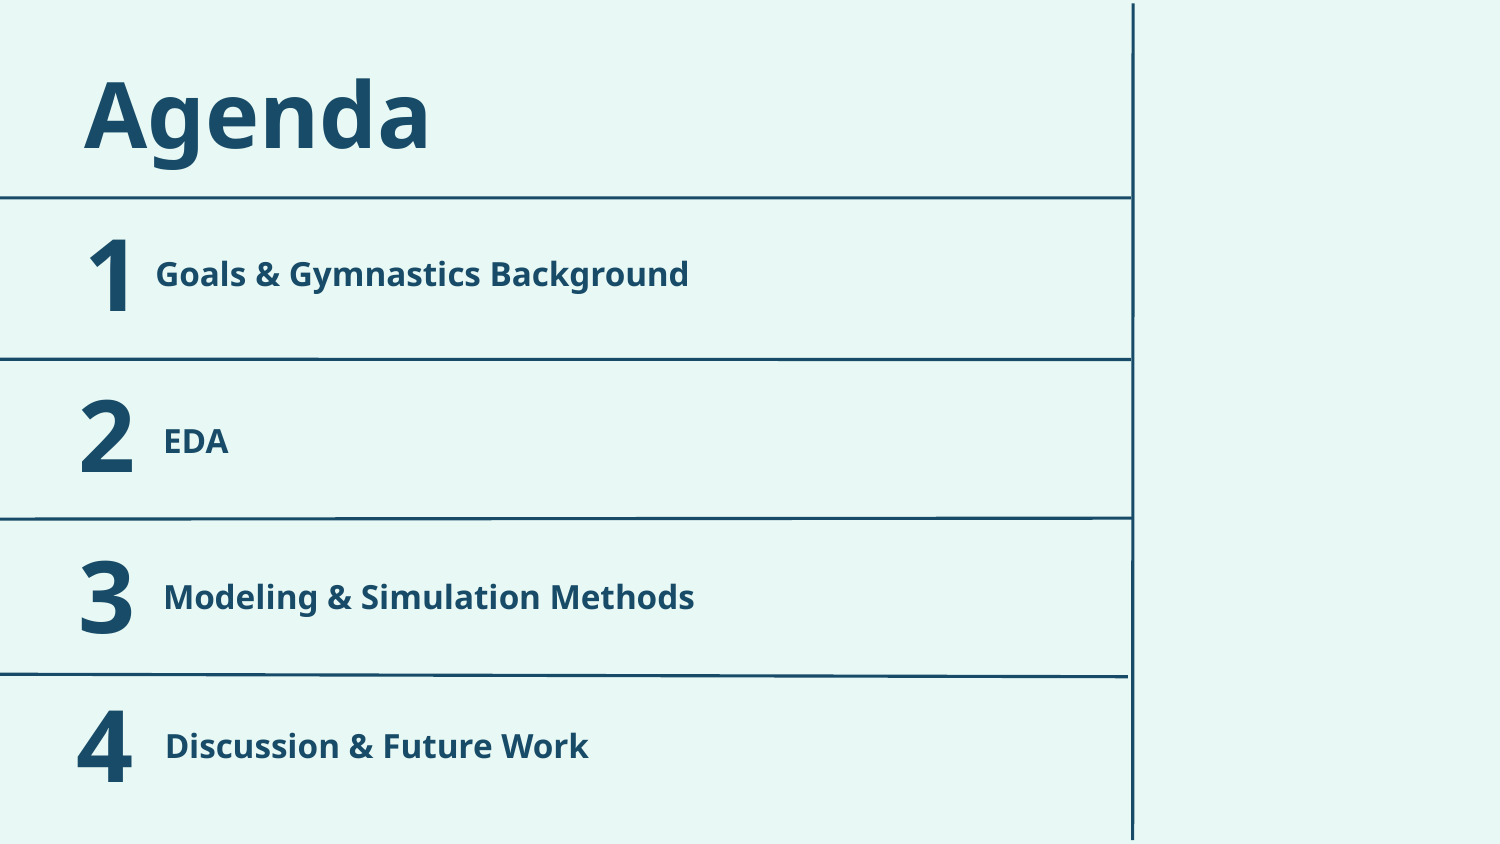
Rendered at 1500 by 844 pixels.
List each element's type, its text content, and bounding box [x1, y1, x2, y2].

text_box 1 [84, 211, 164, 332]
text_box Discussion & Future Work [164, 725, 1009, 766]
text_box 2 [78, 372, 157, 493]
text_box Goals & Gymnastics Background [155, 253, 947, 294]
text_box Modeling & Simulation Methods [163, 576, 751, 617]
text_box 3 [78, 533, 157, 654]
text_box 4 [76, 685, 156, 803]
text_box Agenda [84, 56, 735, 167]
text_box EDA [163, 420, 458, 460]
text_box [0, 673, 1127, 677]
